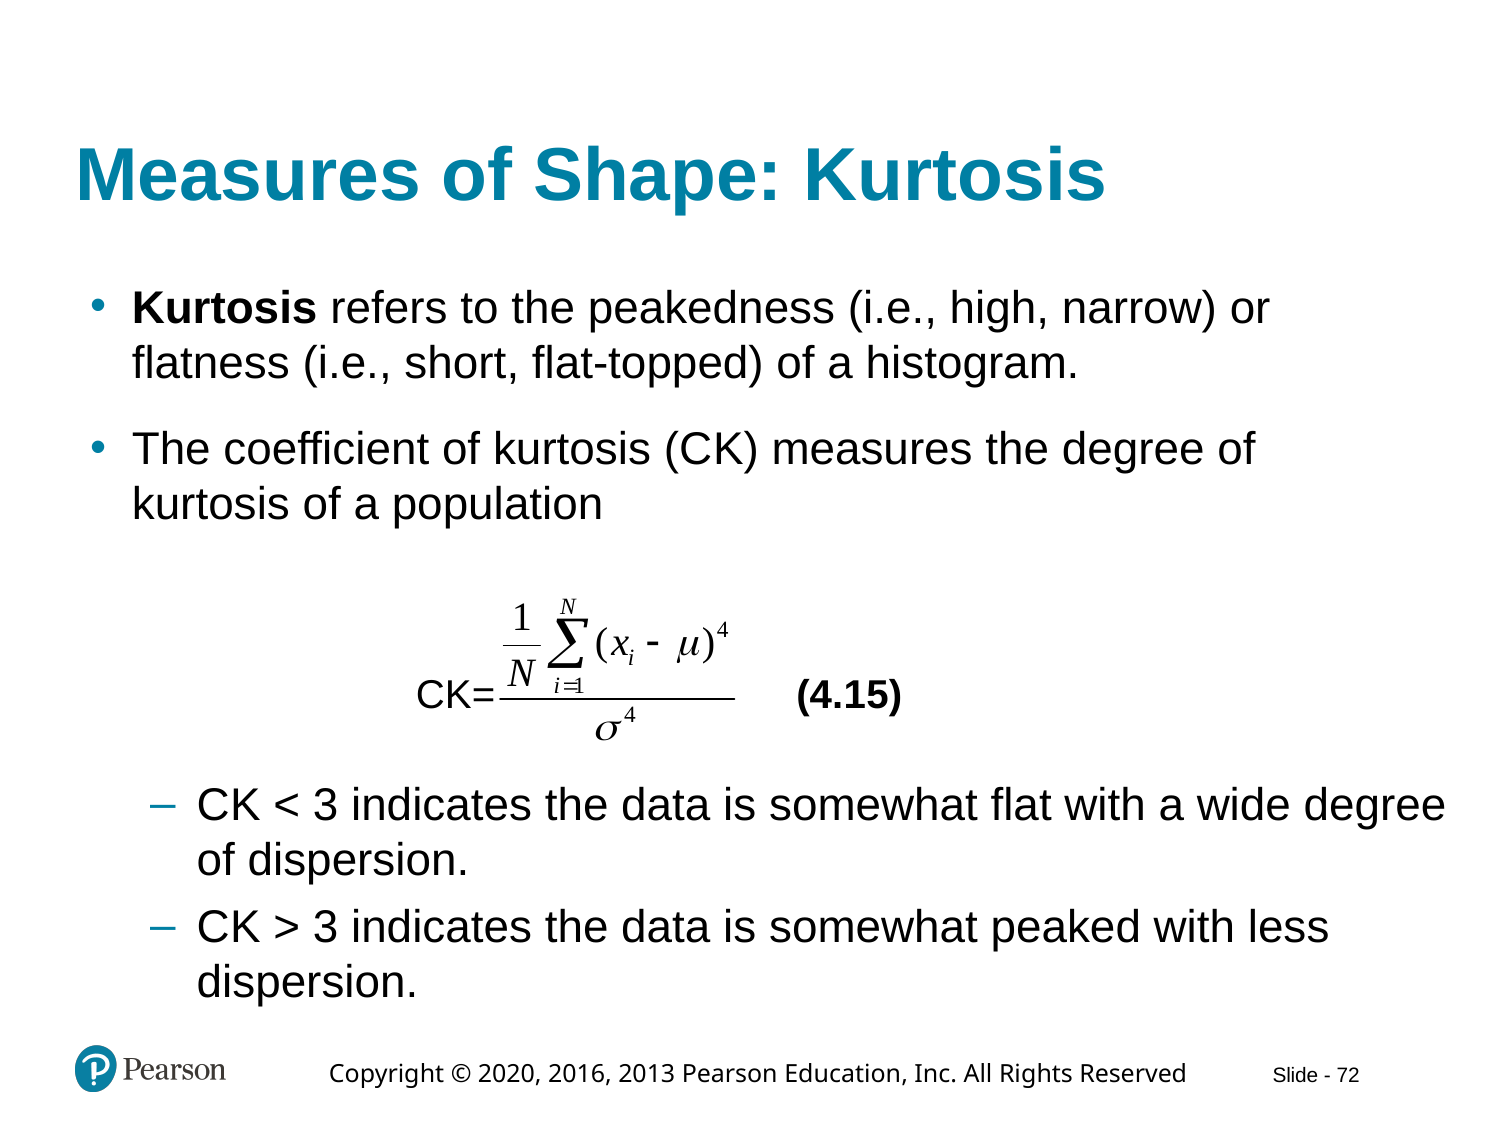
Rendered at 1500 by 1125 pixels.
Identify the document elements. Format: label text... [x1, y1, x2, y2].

list Kurtosis refers to the peakedness (i.e., high, narrow) or flatness (i.e., short, flat-topped) of a histogram. The coefficient of kurtosis (C K) measures the degree of kurtosis of a population [75, 262, 1425, 563]
picture [75, 1045, 90, 1061]
title Measures of Shape: Kurtosis [75, 35, 1425, 216]
picture [75, 1078, 86, 1092]
list C K < 3 indicates the data is somewhat flat with a wide degree of dispersion. C K > 3 indicates the data is somewhat peaked with less dispersion. [75, 774, 1450, 1026]
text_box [410, 587, 909, 750]
picture [101, 1045, 226, 1092]
picture [83, 1054, 109, 1079]
